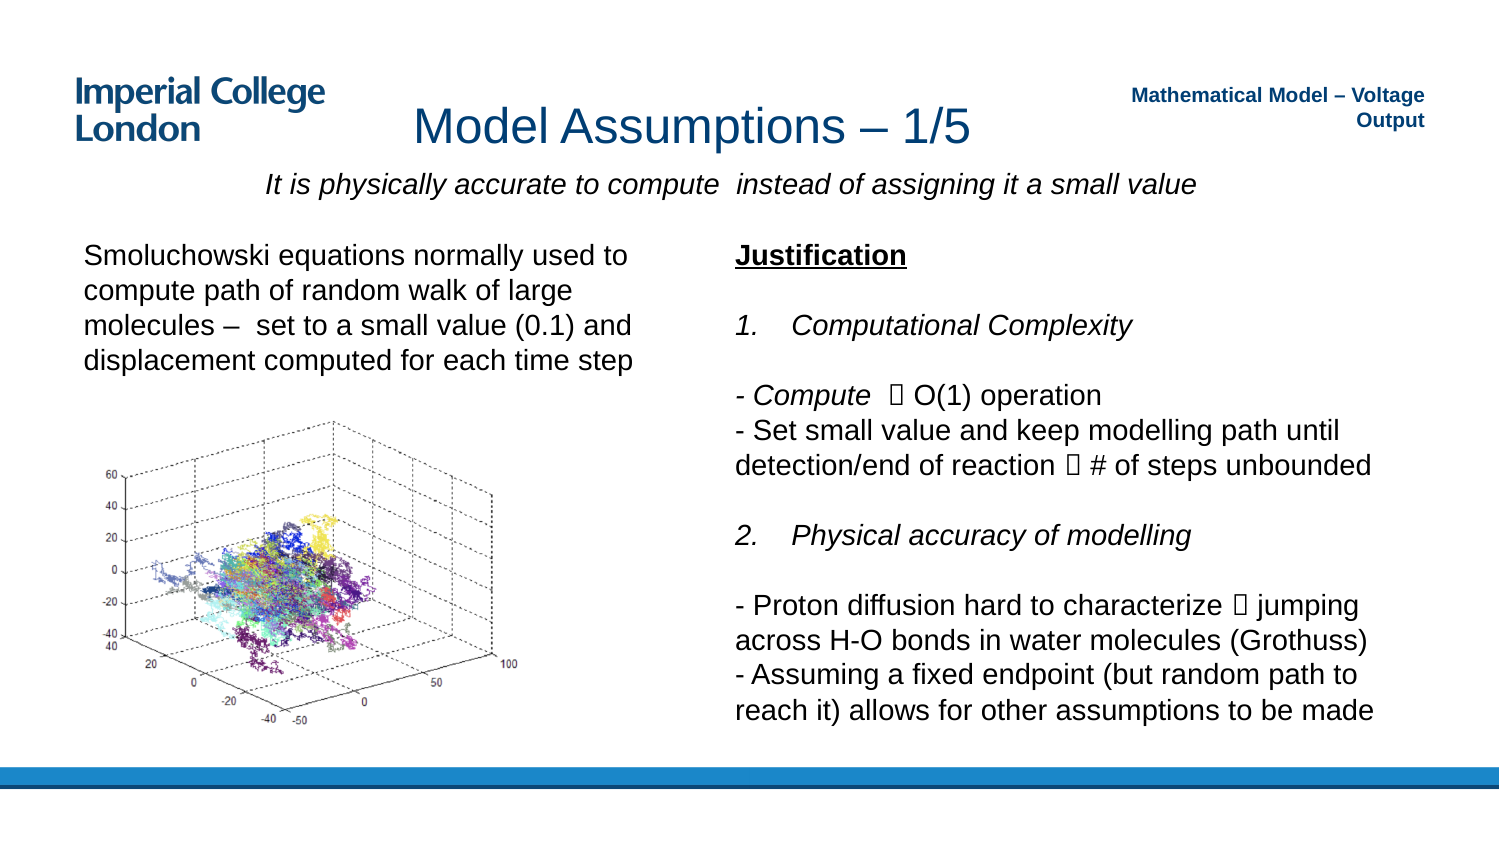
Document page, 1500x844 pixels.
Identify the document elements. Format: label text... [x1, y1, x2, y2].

title Model Assumptions – 1/5 [413, 85, 1076, 154]
picture [0, 0, 1499, 844]
list Mathematical Model – Voltage Output [1075, 81, 1425, 120]
